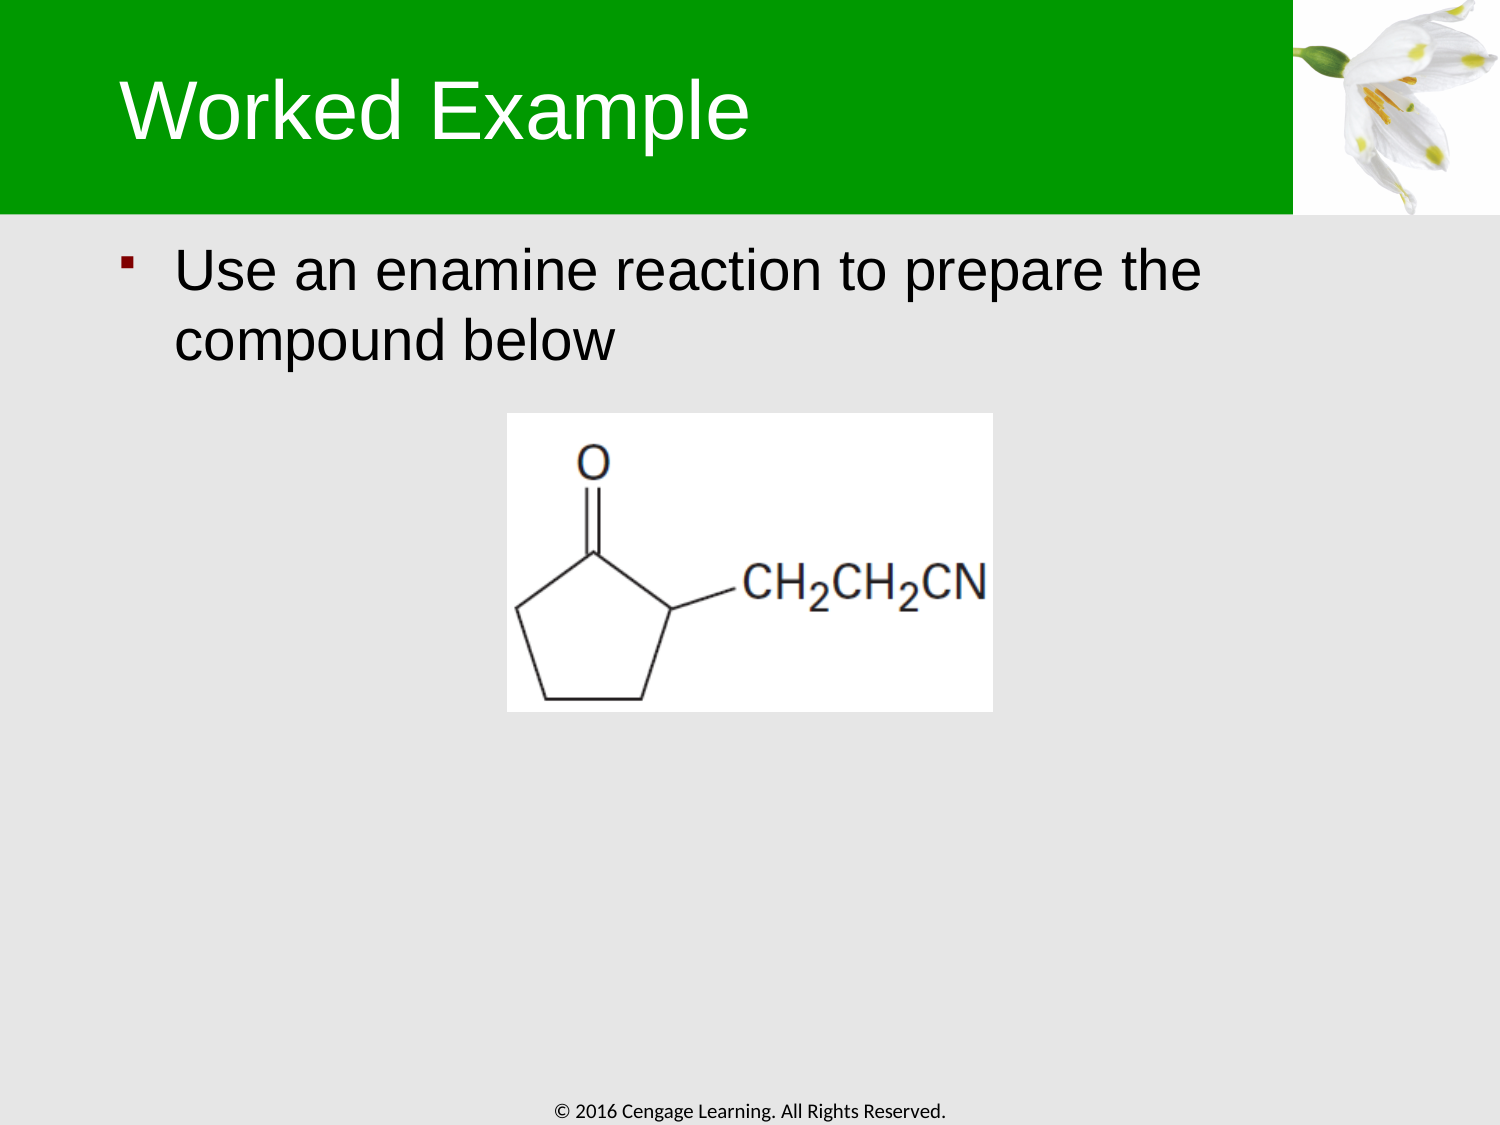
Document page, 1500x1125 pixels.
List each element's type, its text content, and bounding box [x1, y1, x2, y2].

picture [1293, 0, 1500, 215]
list Use an enamine reaction to prepare the compound below [103, 224, 1450, 1063]
title Worked Example [102, 0, 1288, 213]
picture [506, 412, 994, 712]
